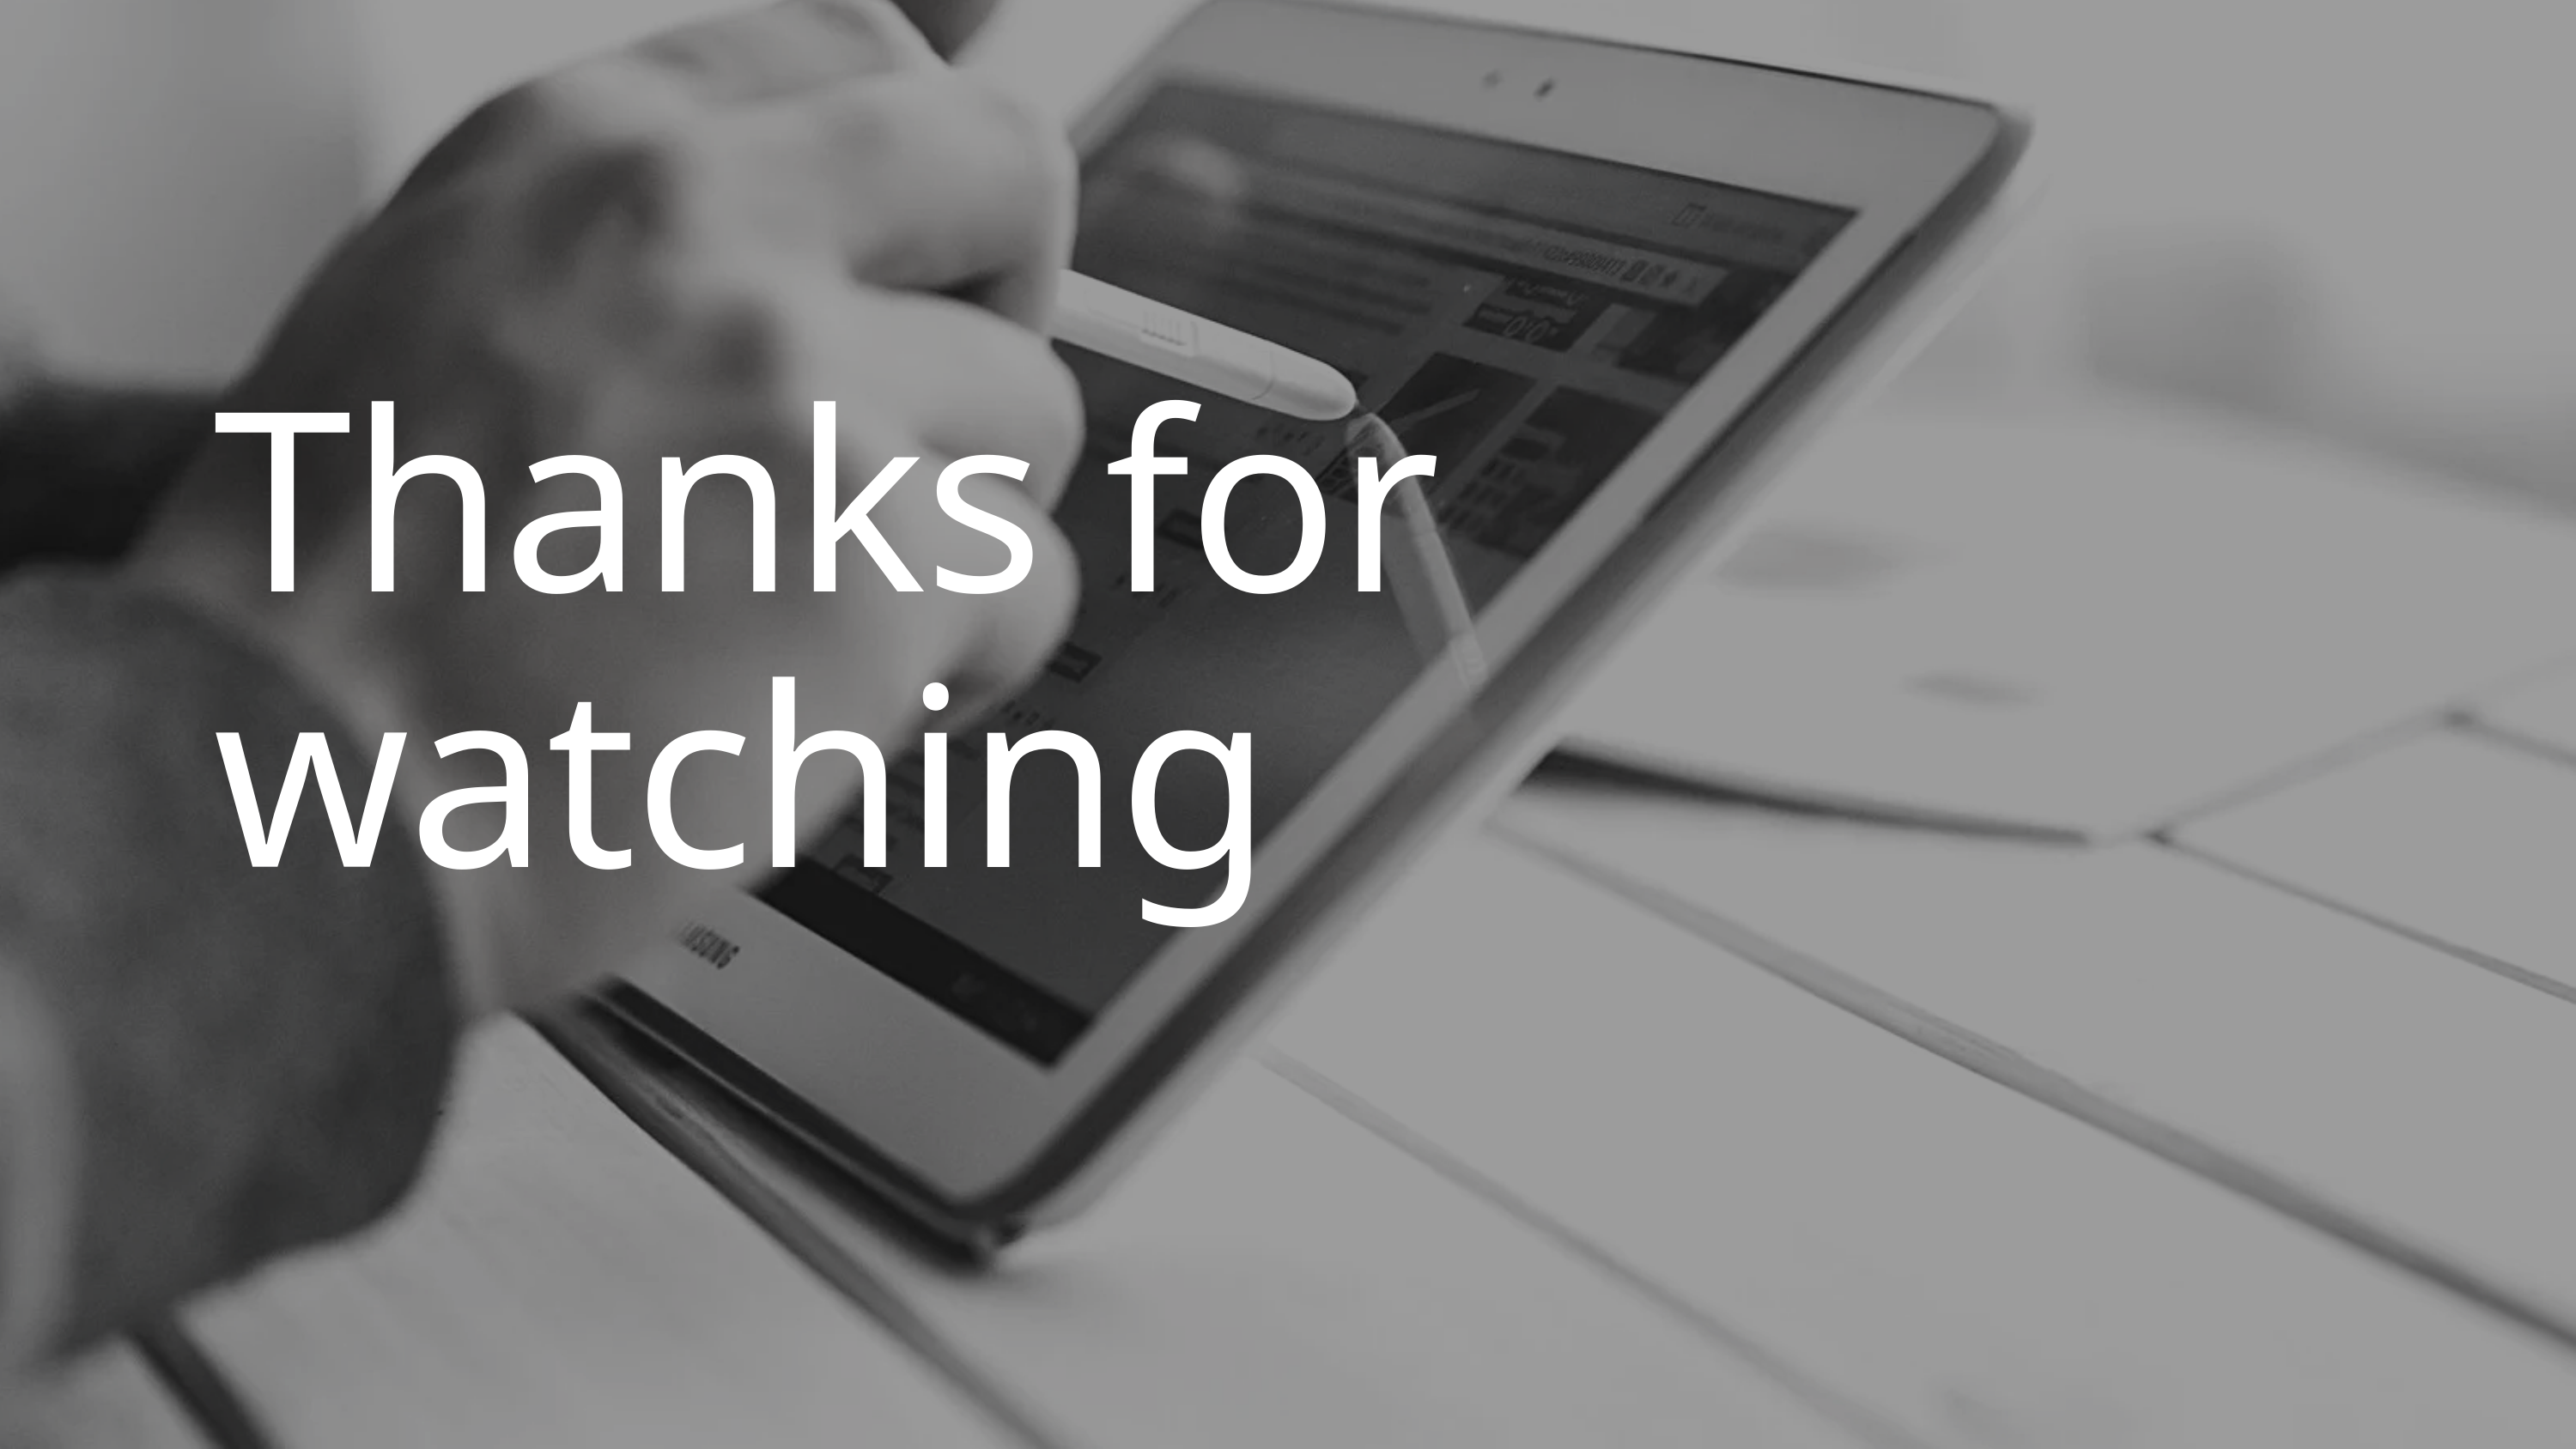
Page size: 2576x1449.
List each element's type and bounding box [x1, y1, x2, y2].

text_box [0, 0, 2576, 1449]
